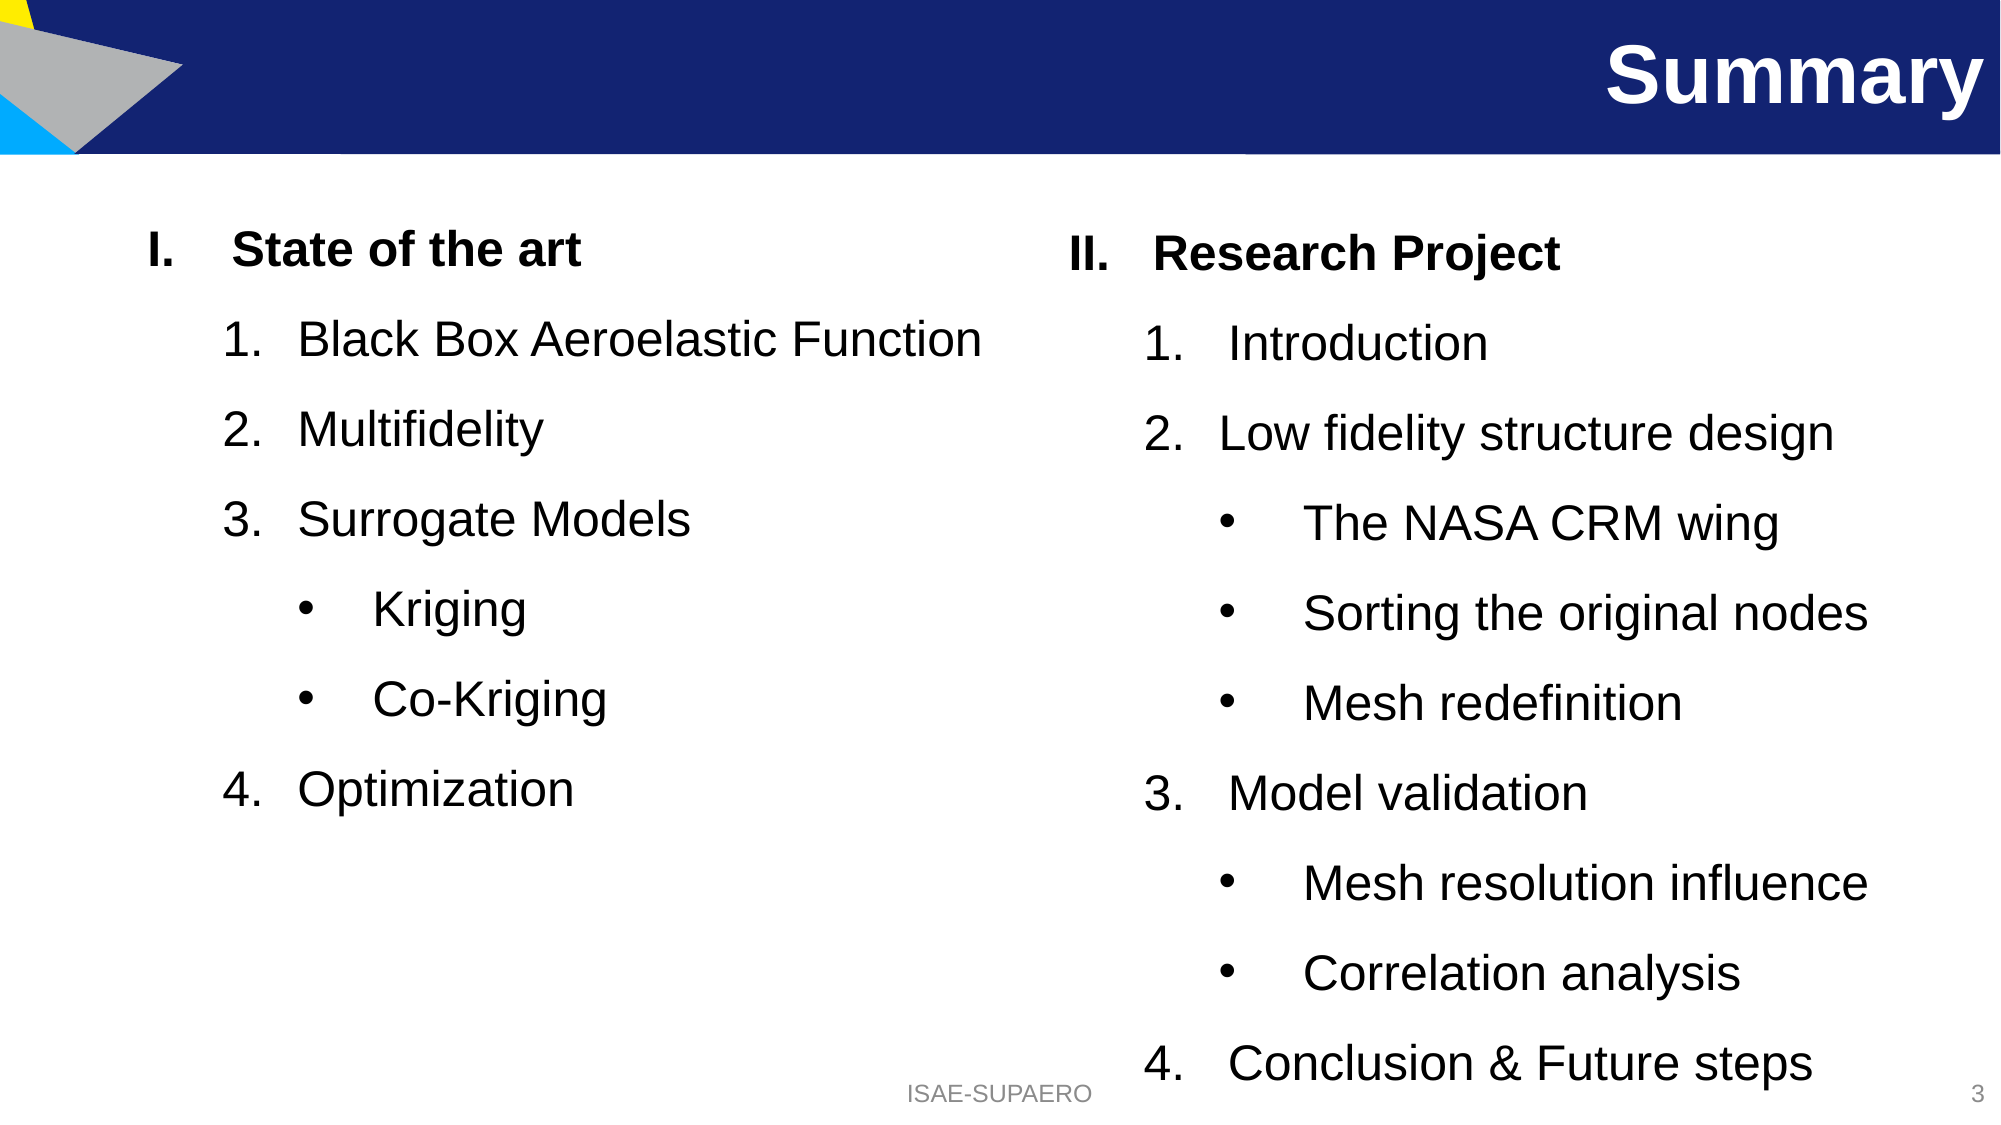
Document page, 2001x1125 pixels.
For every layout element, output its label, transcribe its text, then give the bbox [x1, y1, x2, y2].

footer ISAE-SUPAERO [662, 1062, 1053, 1122]
title Summary [107, 0, 2000, 154]
text_box Research Project Introduction Low fidelity structure design The NASA CRM wing Sorting the original nodes Mesh redefinition Model validation Mesh resolution influence Correlation analysis Conclusion & Future steps [1053, 183, 1976, 1125]
slide_number 3 [1976, 1062, 2000, 1122]
text_box State of the art Black Box Aeroelastic Function Multifidelity Surrogate Models Kriging Co-Kriging Optimization [132, 179, 1054, 825]
